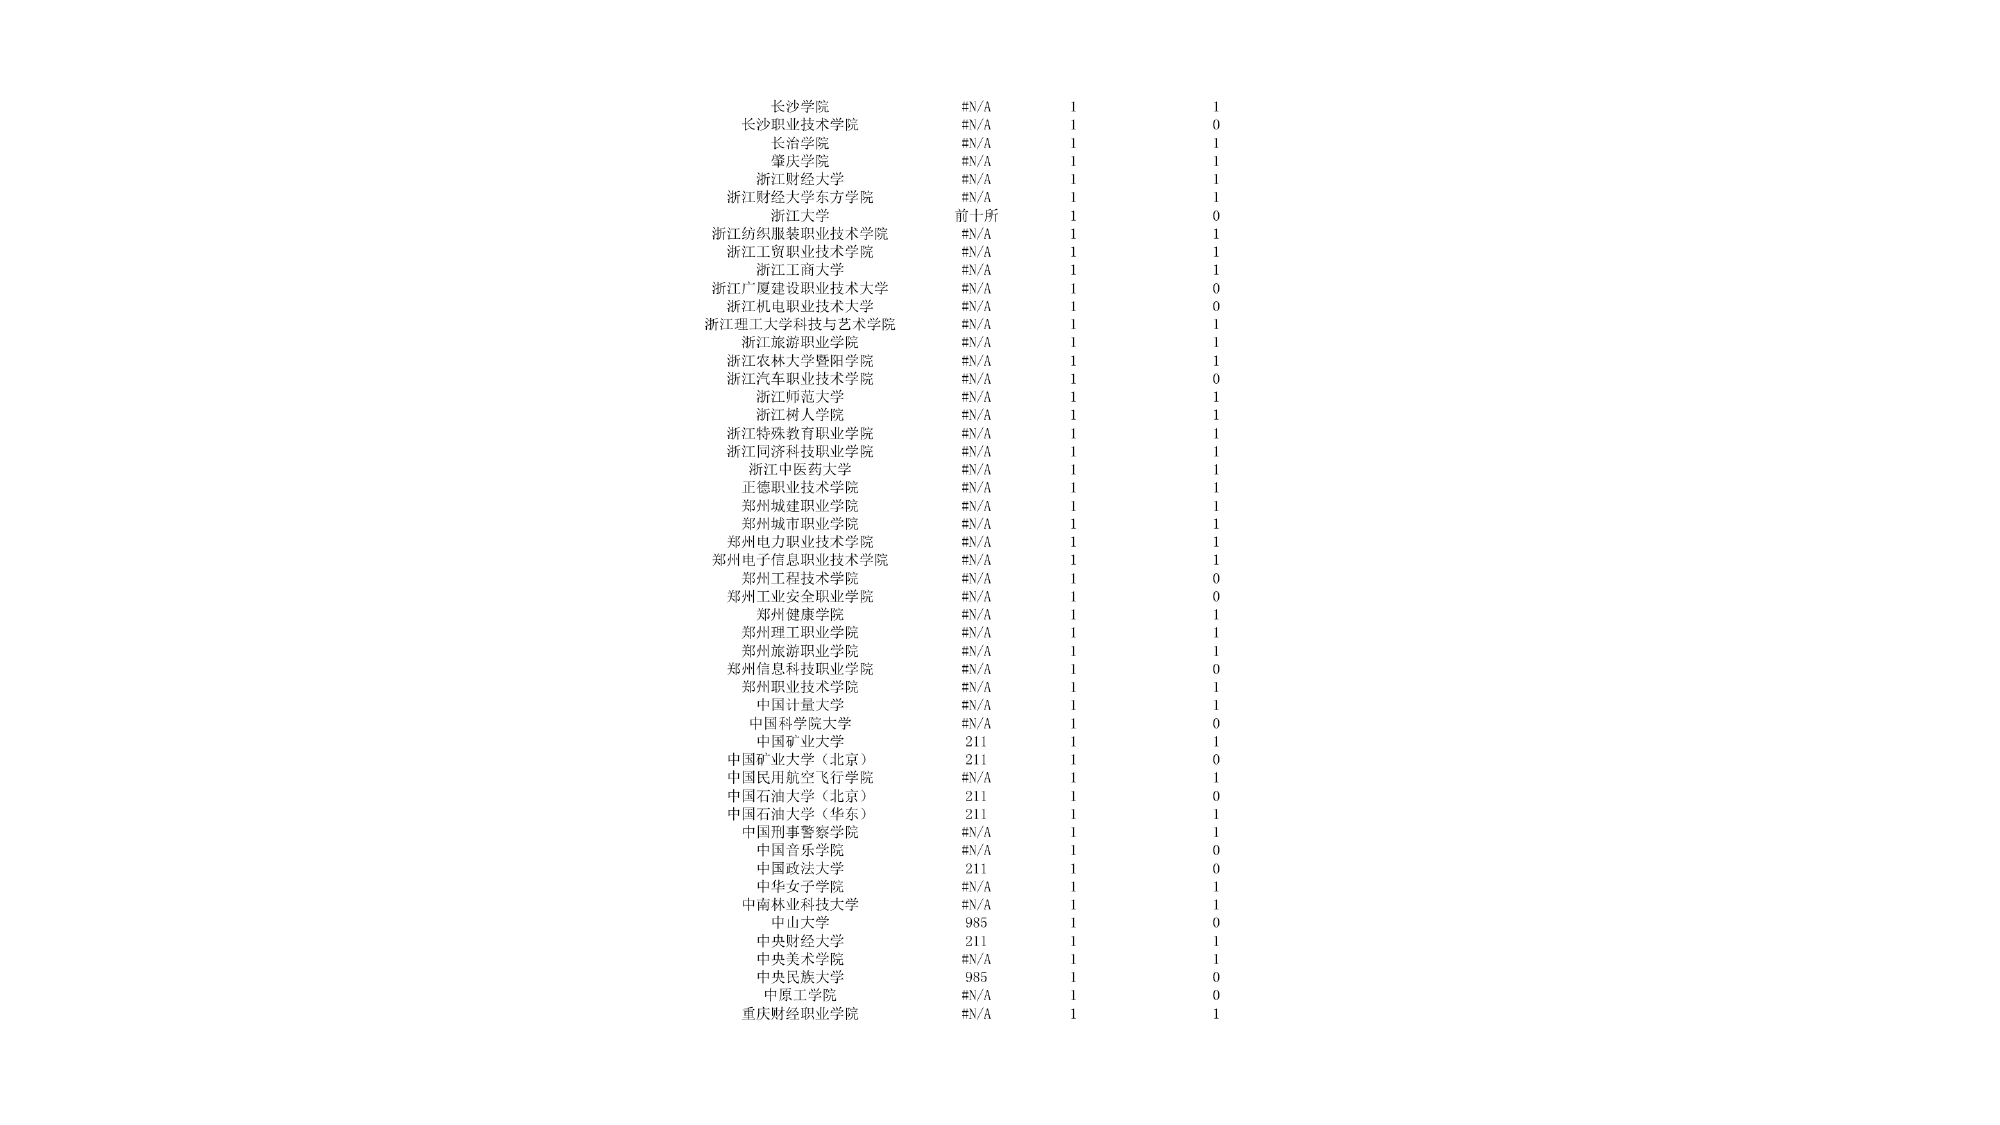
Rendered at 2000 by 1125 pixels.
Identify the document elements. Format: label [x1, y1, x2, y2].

picture [601, 0, 1399, 1125]
